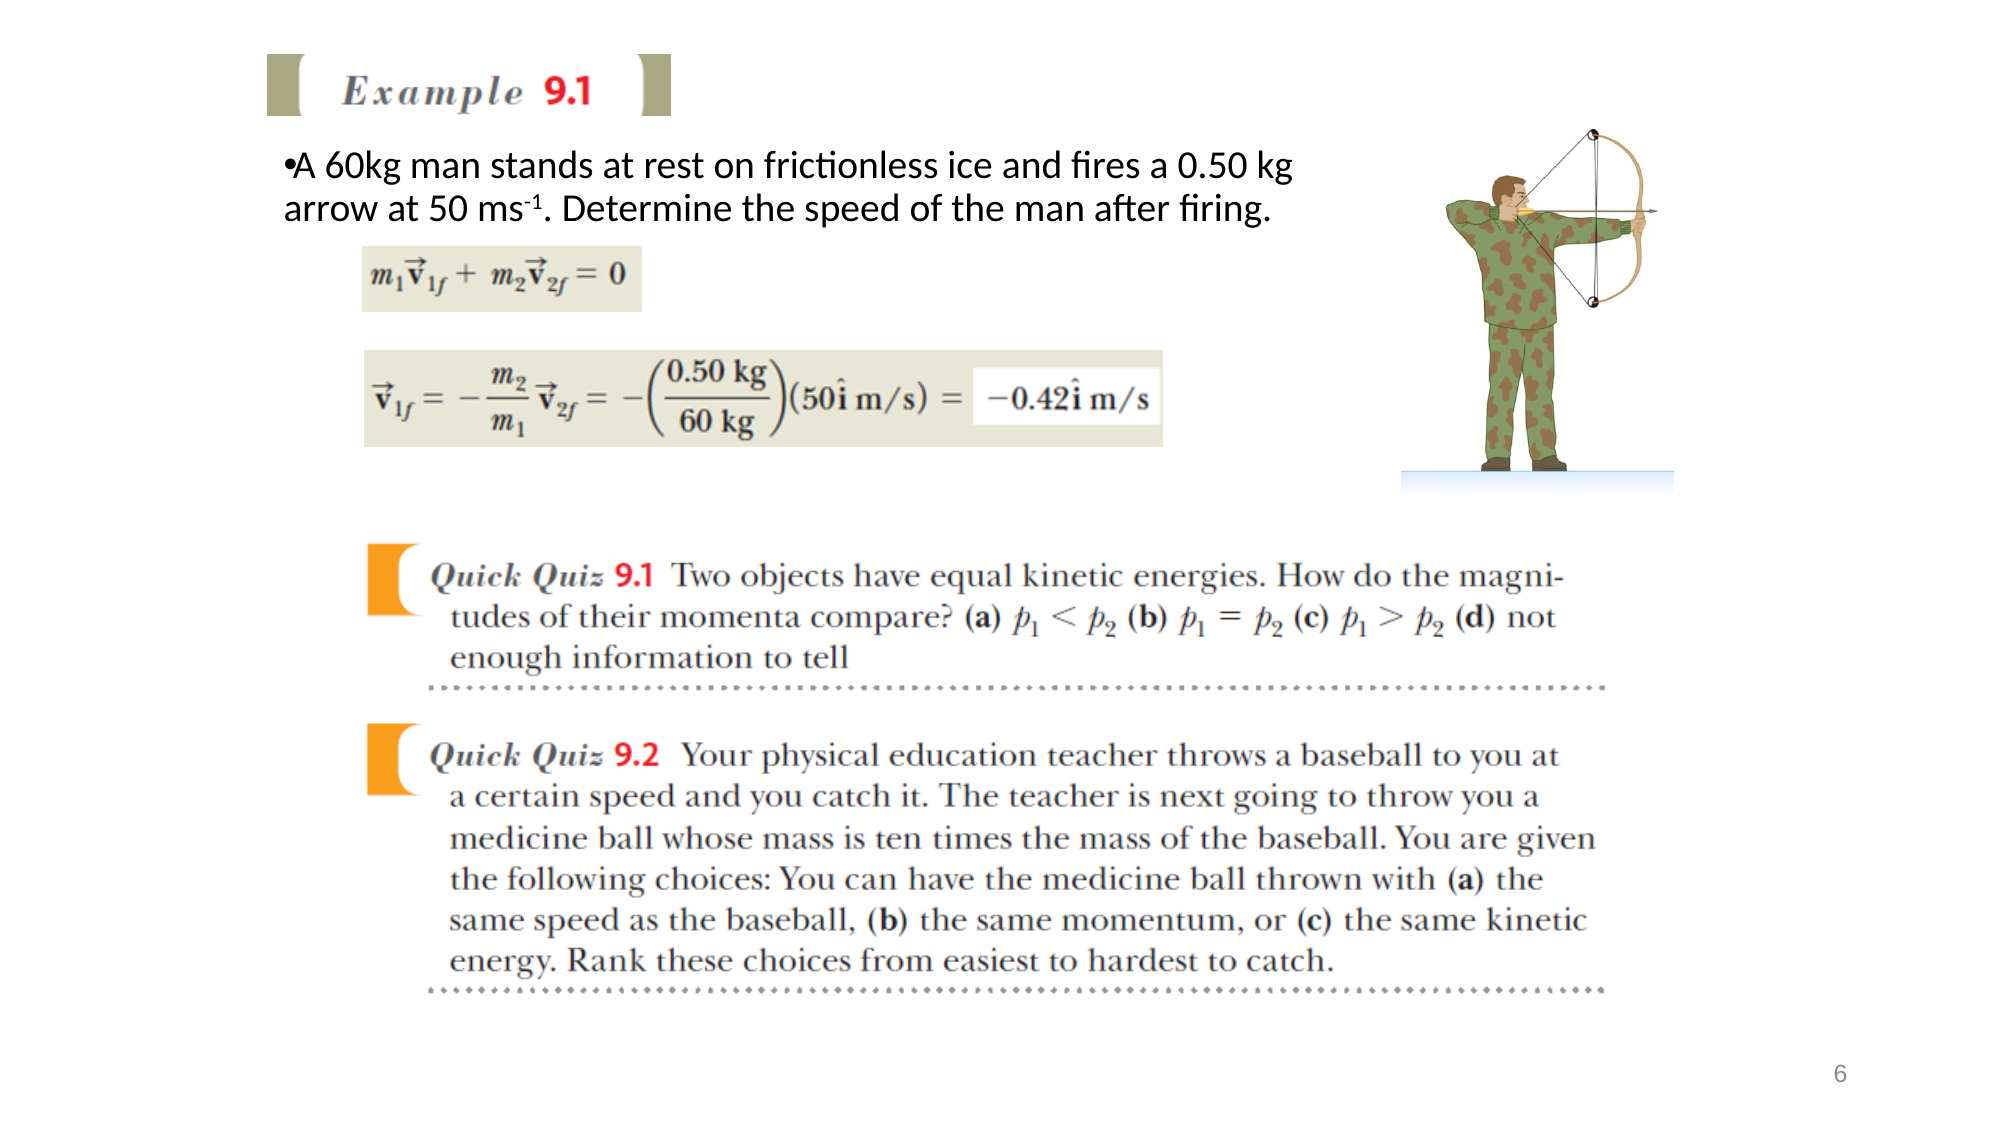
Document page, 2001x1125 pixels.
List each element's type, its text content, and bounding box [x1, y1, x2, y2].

picture [364, 350, 1163, 447]
list A 60kg man stands at rest on frictionless ice and fires a 0.50 kg arrow at 50 ms-1. Determine the speed of the man after firing. [268, 137, 1355, 268]
picture [360, 716, 1626, 1006]
slide_number 6 [1412, 1042, 1863, 1103]
picture [267, 54, 671, 116]
picture [362, 538, 1616, 703]
picture [362, 246, 642, 312]
picture [1401, 129, 1674, 495]
